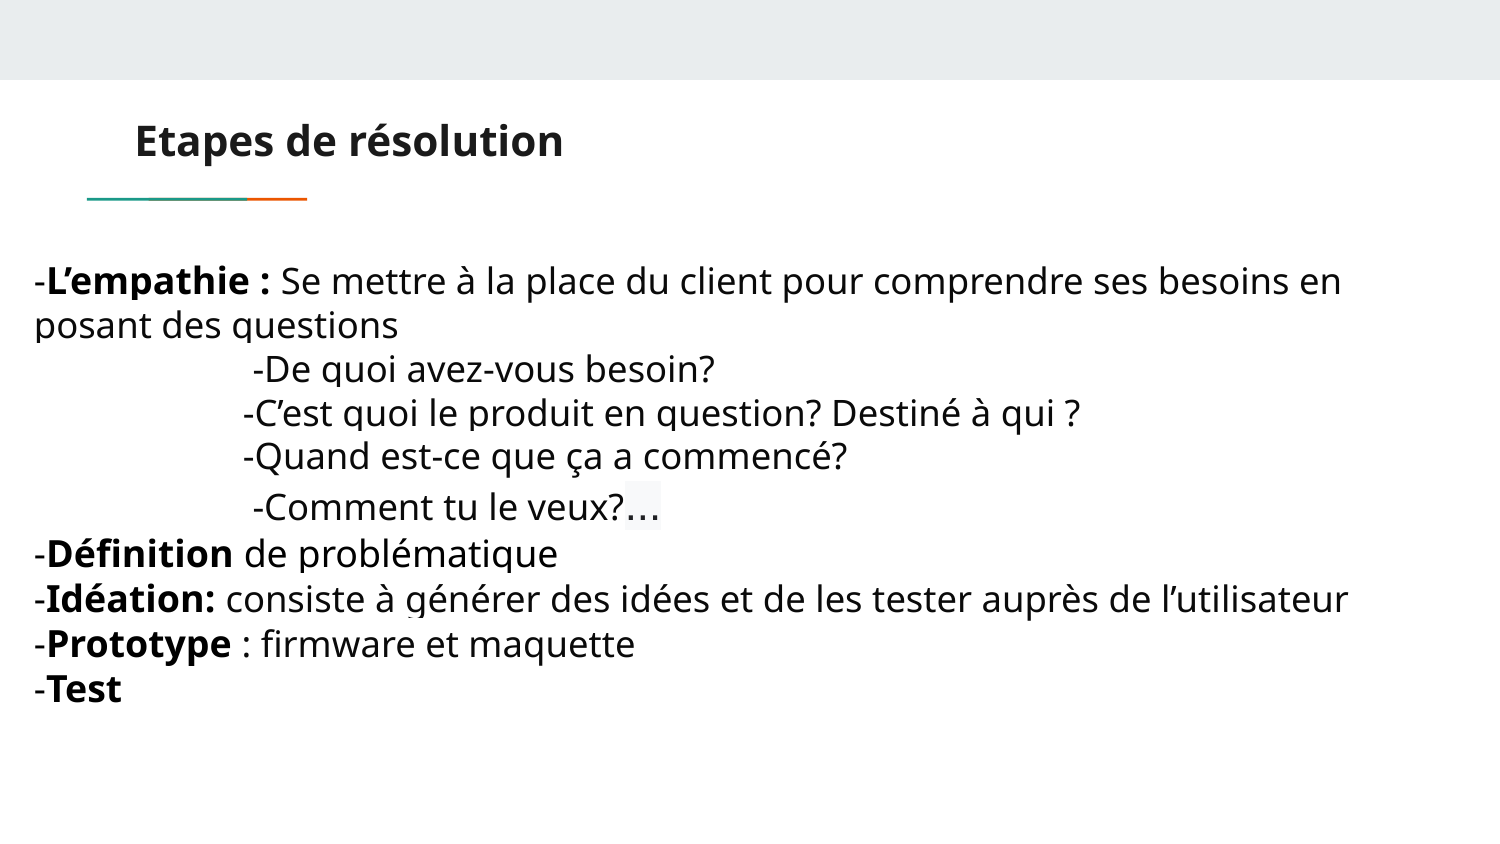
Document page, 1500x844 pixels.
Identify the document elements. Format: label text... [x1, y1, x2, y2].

title Etapes de résolution [119, 96, 1381, 185]
text_box -L’empathie : Se mettre à la place du client pour comprendre ses besoins en posant des questions -De quoi avez-vous besoin? -C’est quoi le produit en question? Destiné à qui ? -Quand est-ce que ça a commencé? -Comment tu le veux?... -Définition de problématique -Idéation: consiste à générer des idées et de les tester auprès de l’utilisateur -Prototype : firmware et maquette -Test [19, 242, 1487, 725]
